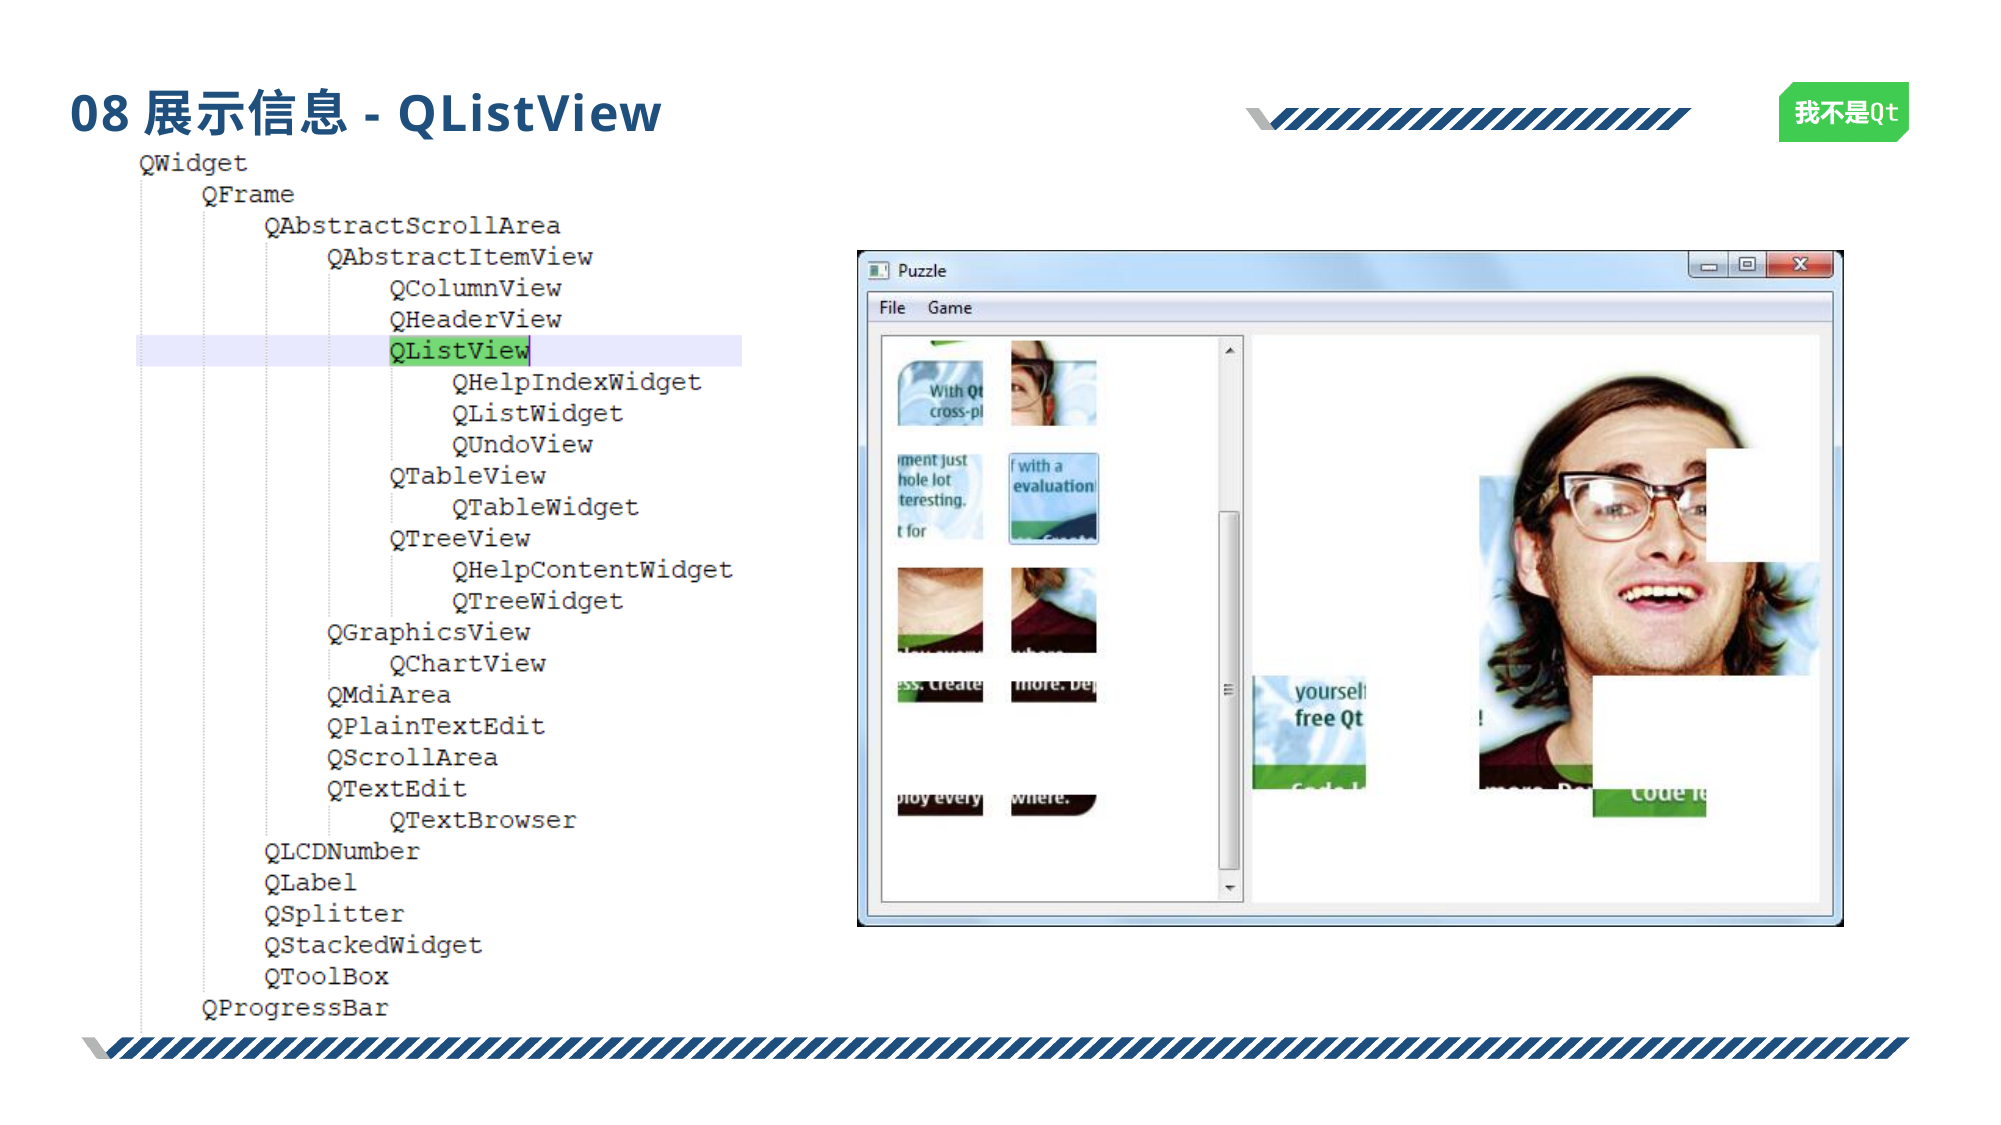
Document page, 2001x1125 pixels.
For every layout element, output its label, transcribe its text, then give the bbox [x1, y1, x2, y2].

picture [136, 143, 742, 1033]
picture [81, 1037, 1910, 1059]
picture [1245, 108, 1692, 130]
picture [1779, 82, 1909, 142]
text_box 08展示信息- QListView [56, 73, 678, 149]
picture [857, 250, 1844, 927]
